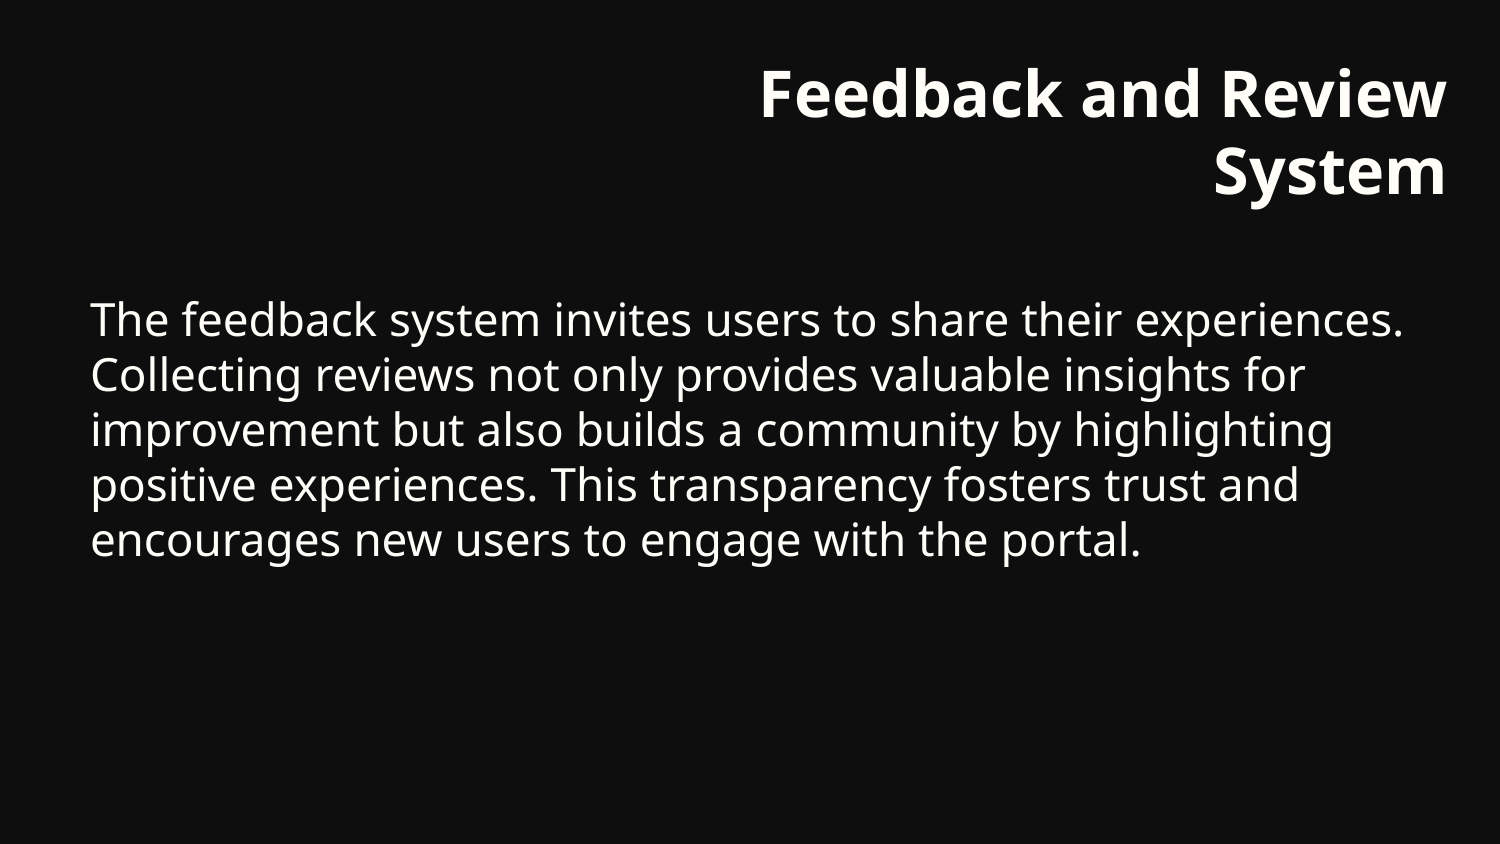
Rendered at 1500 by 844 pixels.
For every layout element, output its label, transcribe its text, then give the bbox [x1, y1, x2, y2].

subtitle The feedback system invites users to share their experiences. Collecting reviews not only provides valuable insights for improvement but also builds a community by highlighting positive experiences. This transparency fosters trust and encourages new users to engage with the portal. [37, 221, 1463, 581]
title Feedback and Review System [500, 37, 1463, 221]
